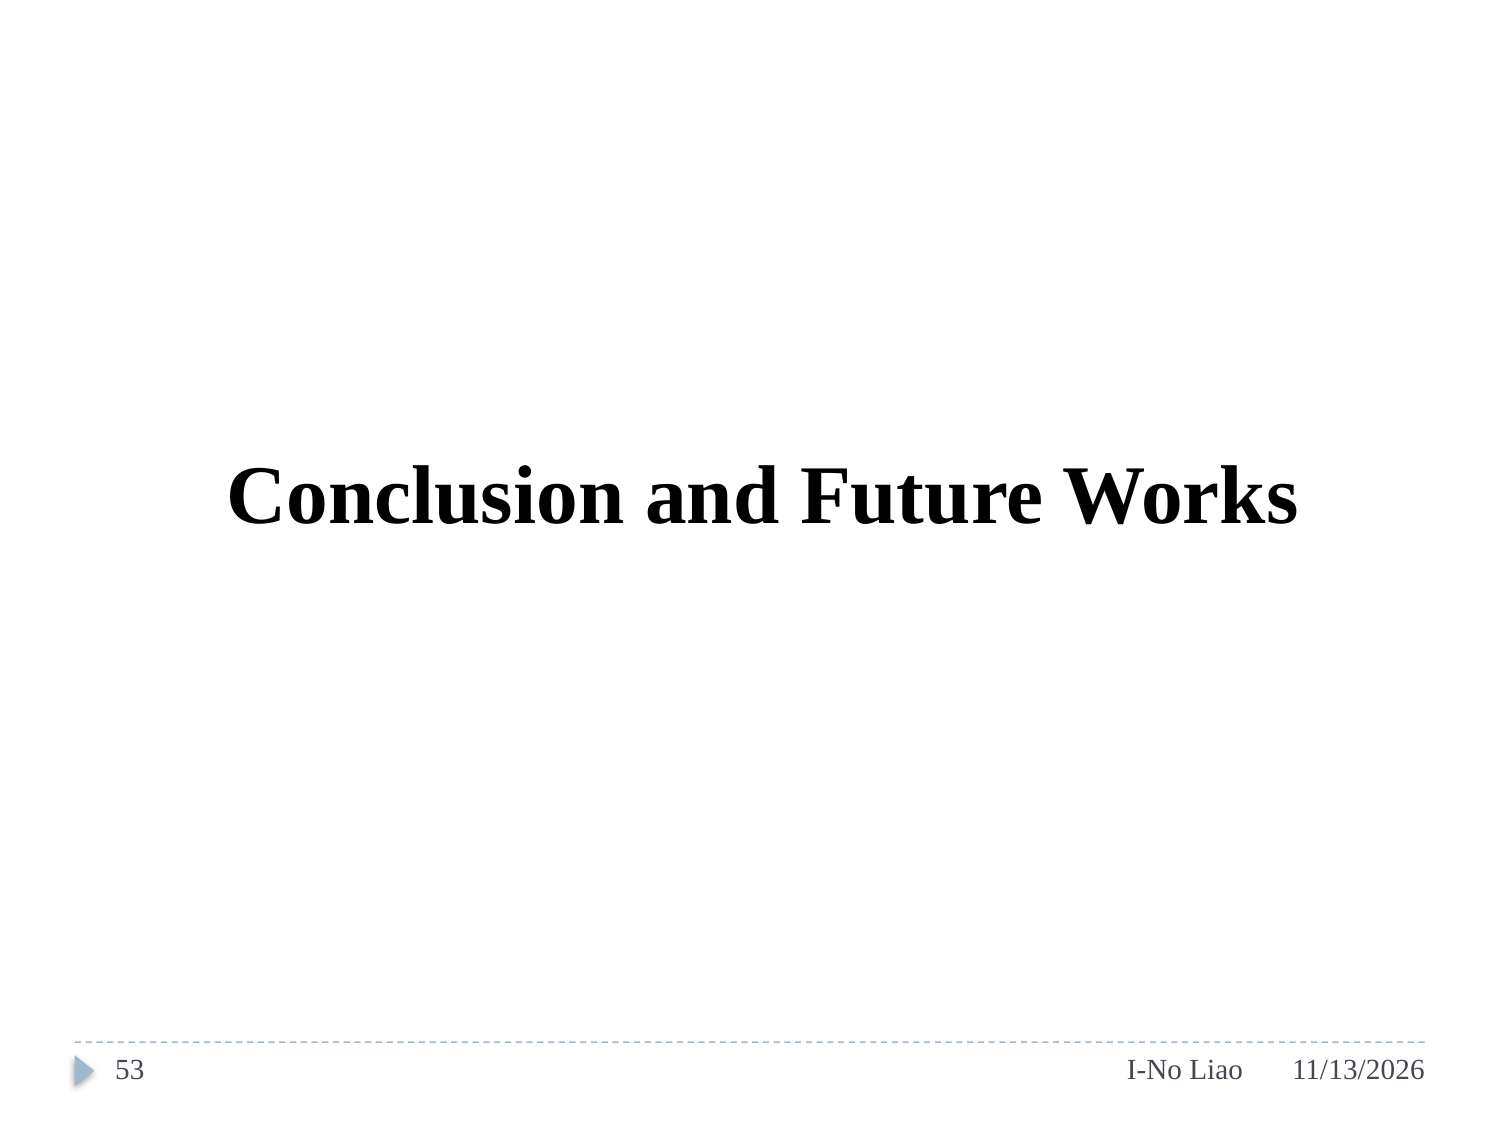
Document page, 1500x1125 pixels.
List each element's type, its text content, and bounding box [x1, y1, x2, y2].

text_box Conclusion and Future Works [95, 432, 1431, 548]
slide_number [1277, 1042, 1447, 1103]
slide_number 53 [100, 1042, 426, 1103]
footer I-No Liao [682, 1042, 1258, 1103]
